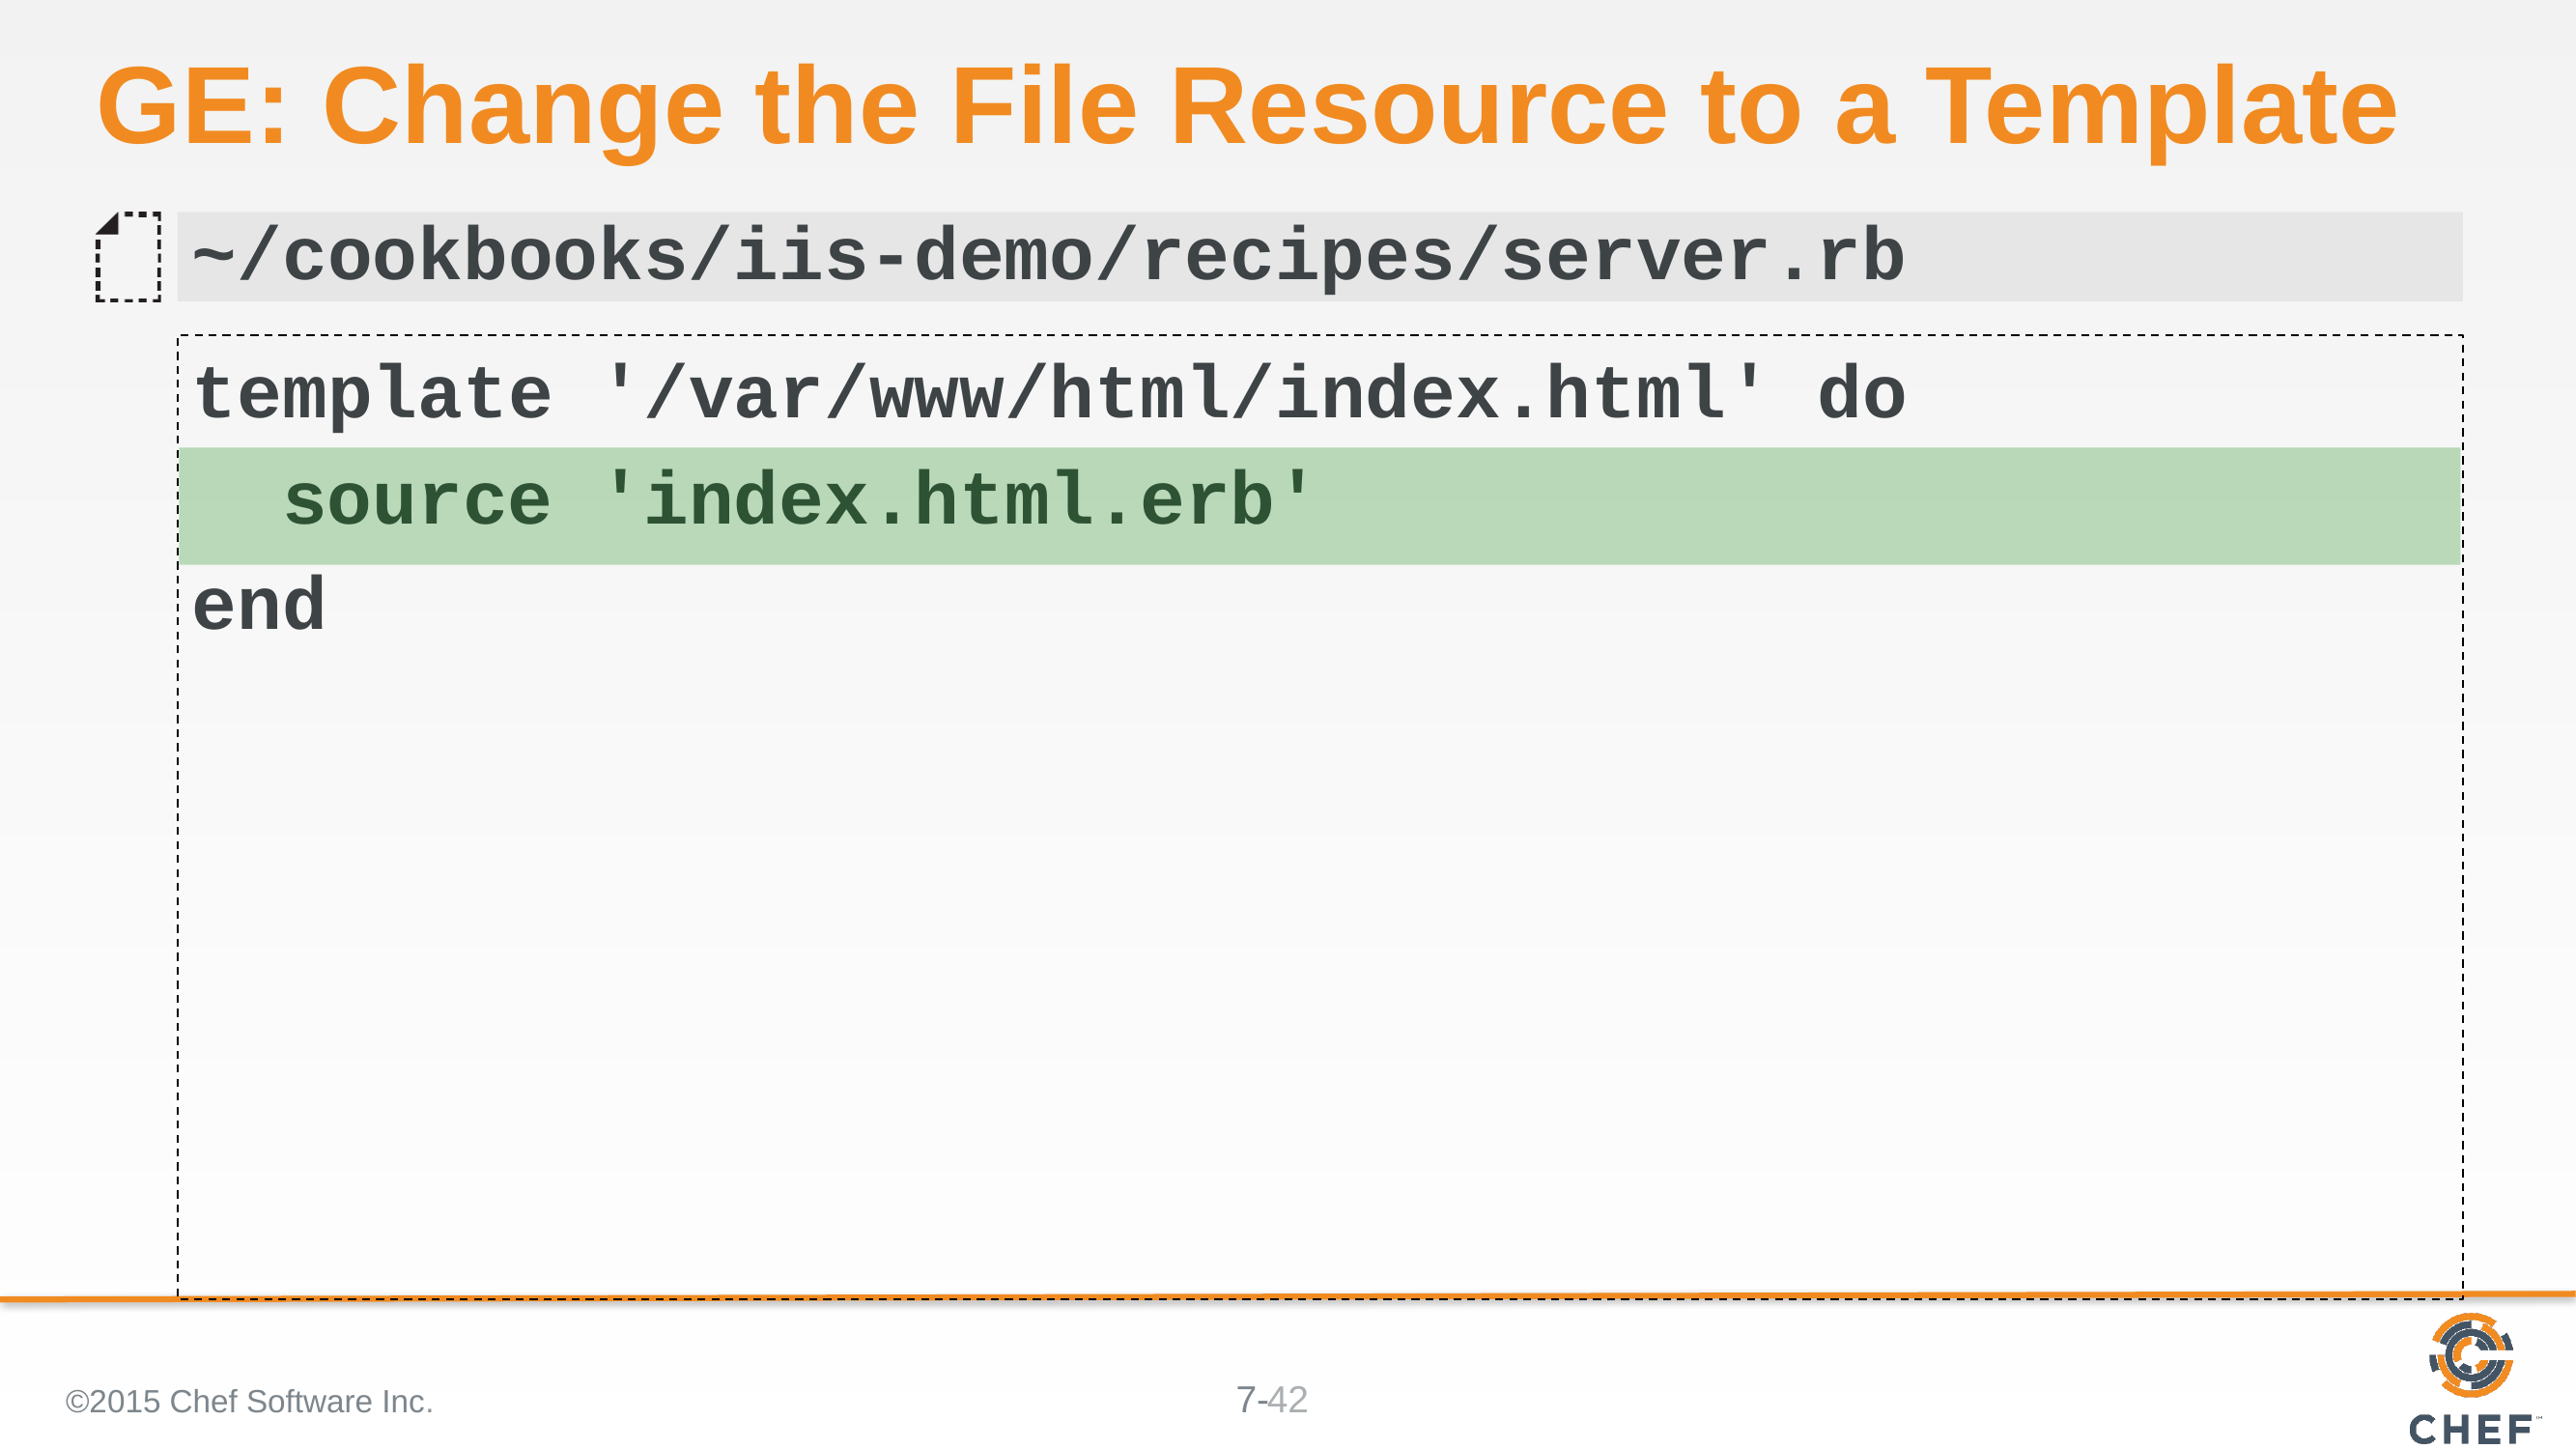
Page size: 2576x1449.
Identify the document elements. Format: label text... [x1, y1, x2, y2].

list ~/cookbooks/iis-demo/recipes/server.rb [177, 212, 2463, 302]
footer ©2015 Chef Software Inc. [51, 1359, 952, 1440]
slide_number 42 [998, 1359, 1578, 1437]
title GE: Change the File Resource to a Template [96, 48, 2463, 180]
list [179, 447, 2461, 565]
list template '/var/www/html/index.html' do source 'index.html.erb' end [177, 334, 2464, 1300]
picture [2399, 1297, 2550, 1449]
